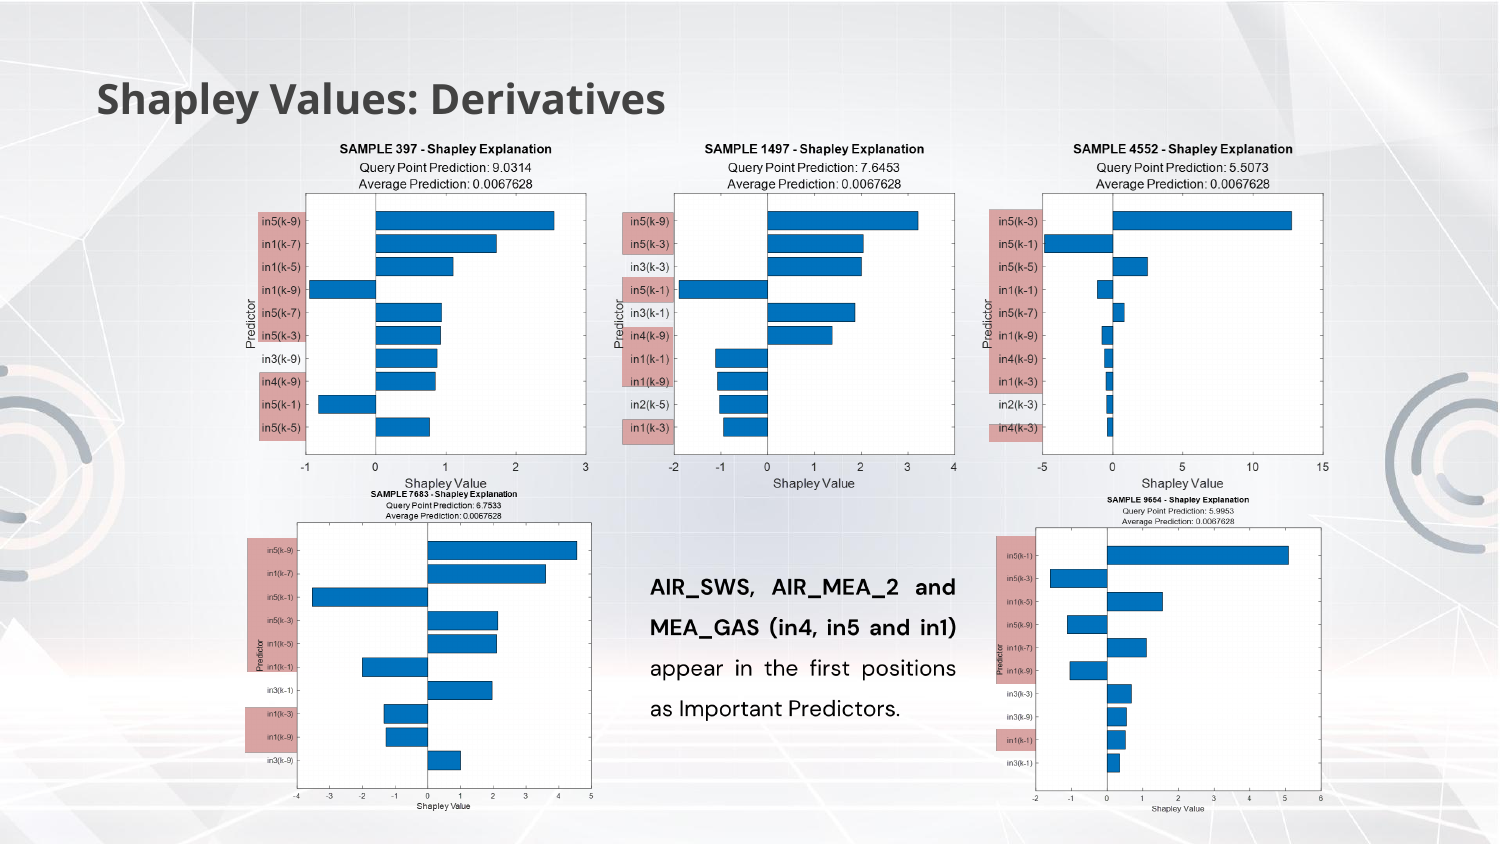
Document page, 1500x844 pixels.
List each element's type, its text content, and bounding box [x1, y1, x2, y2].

title Shapley Values: Derivatives [81, 0, 1500, 139]
picture [0, 0, 1500, 844]
